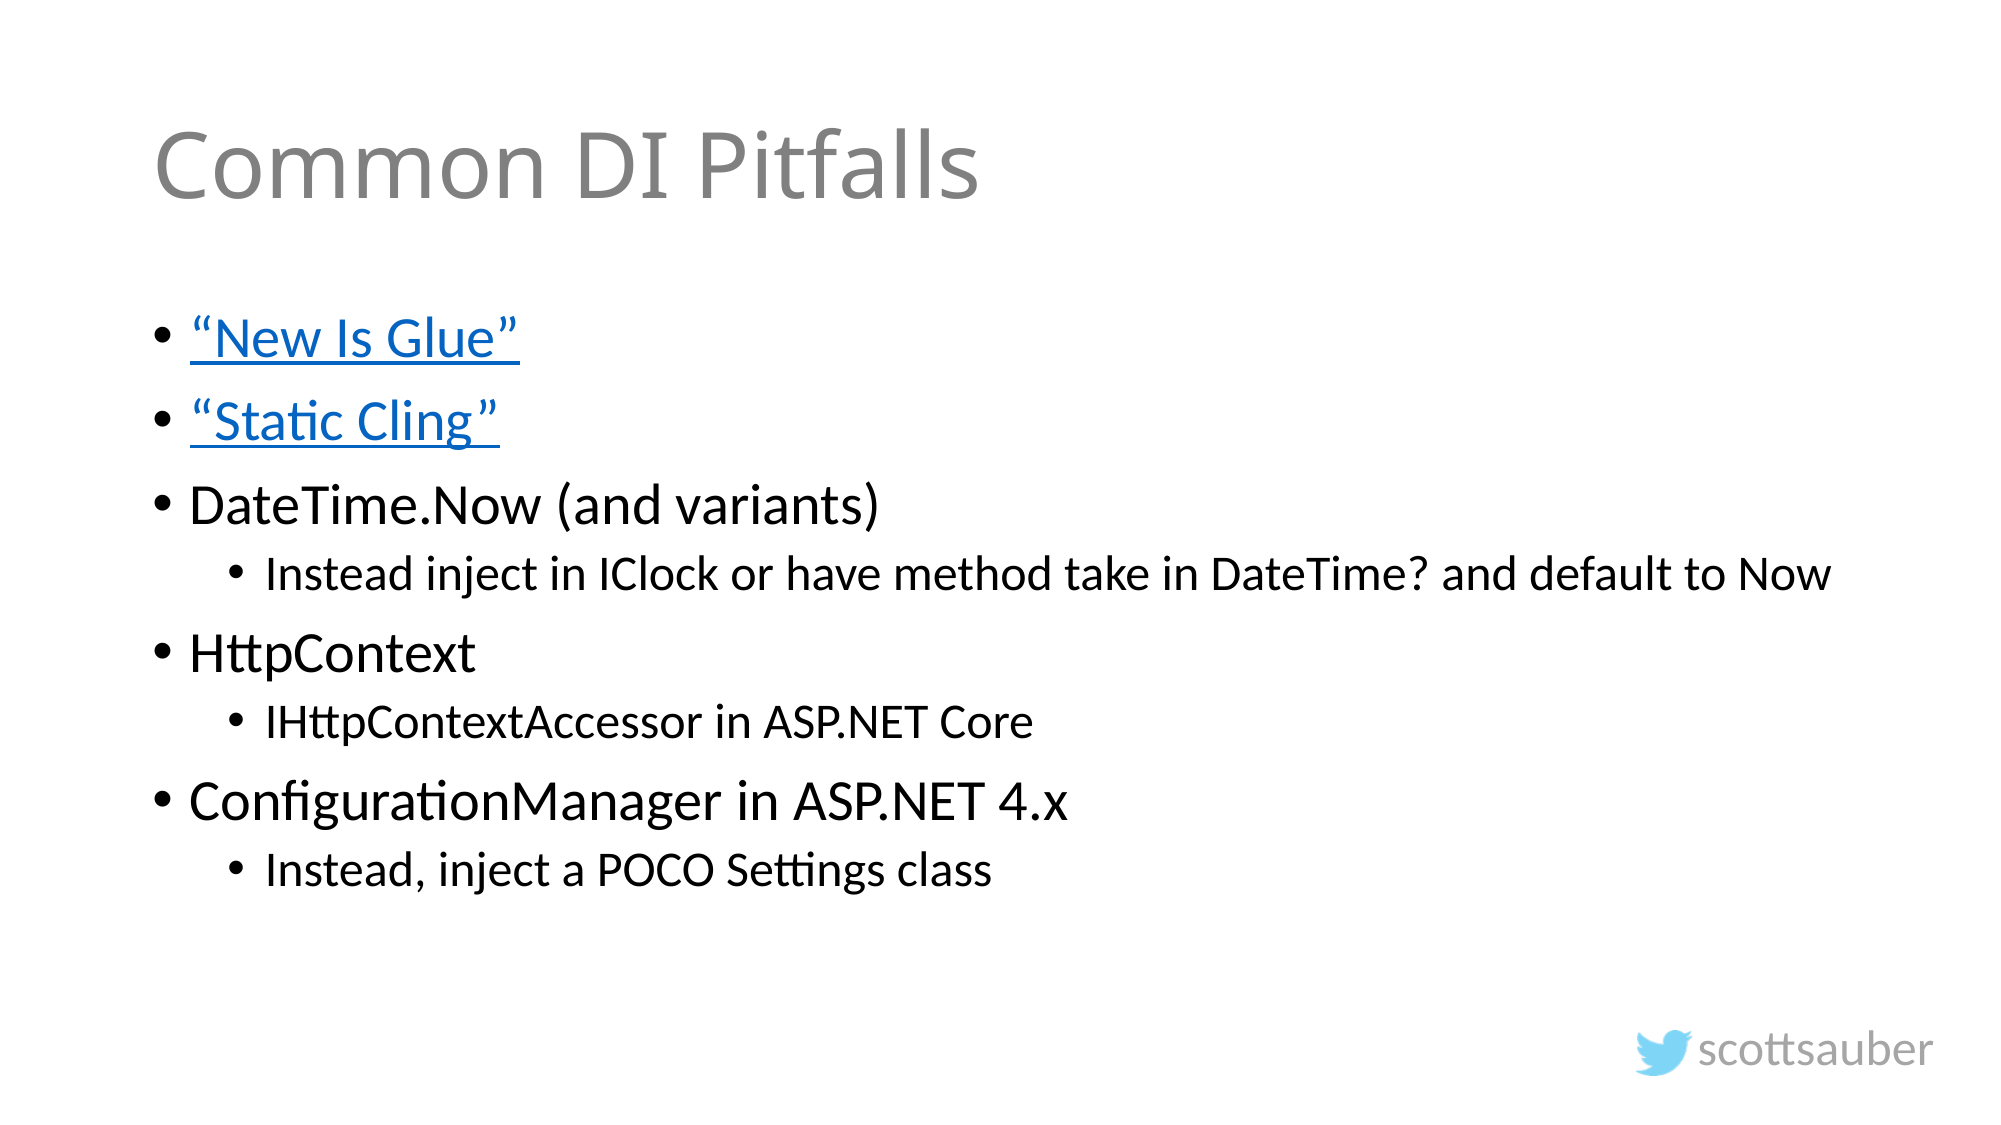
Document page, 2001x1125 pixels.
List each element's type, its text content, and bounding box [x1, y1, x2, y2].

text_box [1635, 1014, 1986, 1093]
list “New Is Glue” “Static Cling” DateTime.Now (and variants) Instead inject in IClock or have method take in DateTime? and default to Now HttpContext IHttpContextAccessor in ASP.NET Core ConfigurationManager in ASP.NET 4.x Instead, inject a POCO Settings class [137, 299, 1863, 1014]
title Common DI Pitfalls [137, 59, 1863, 278]
